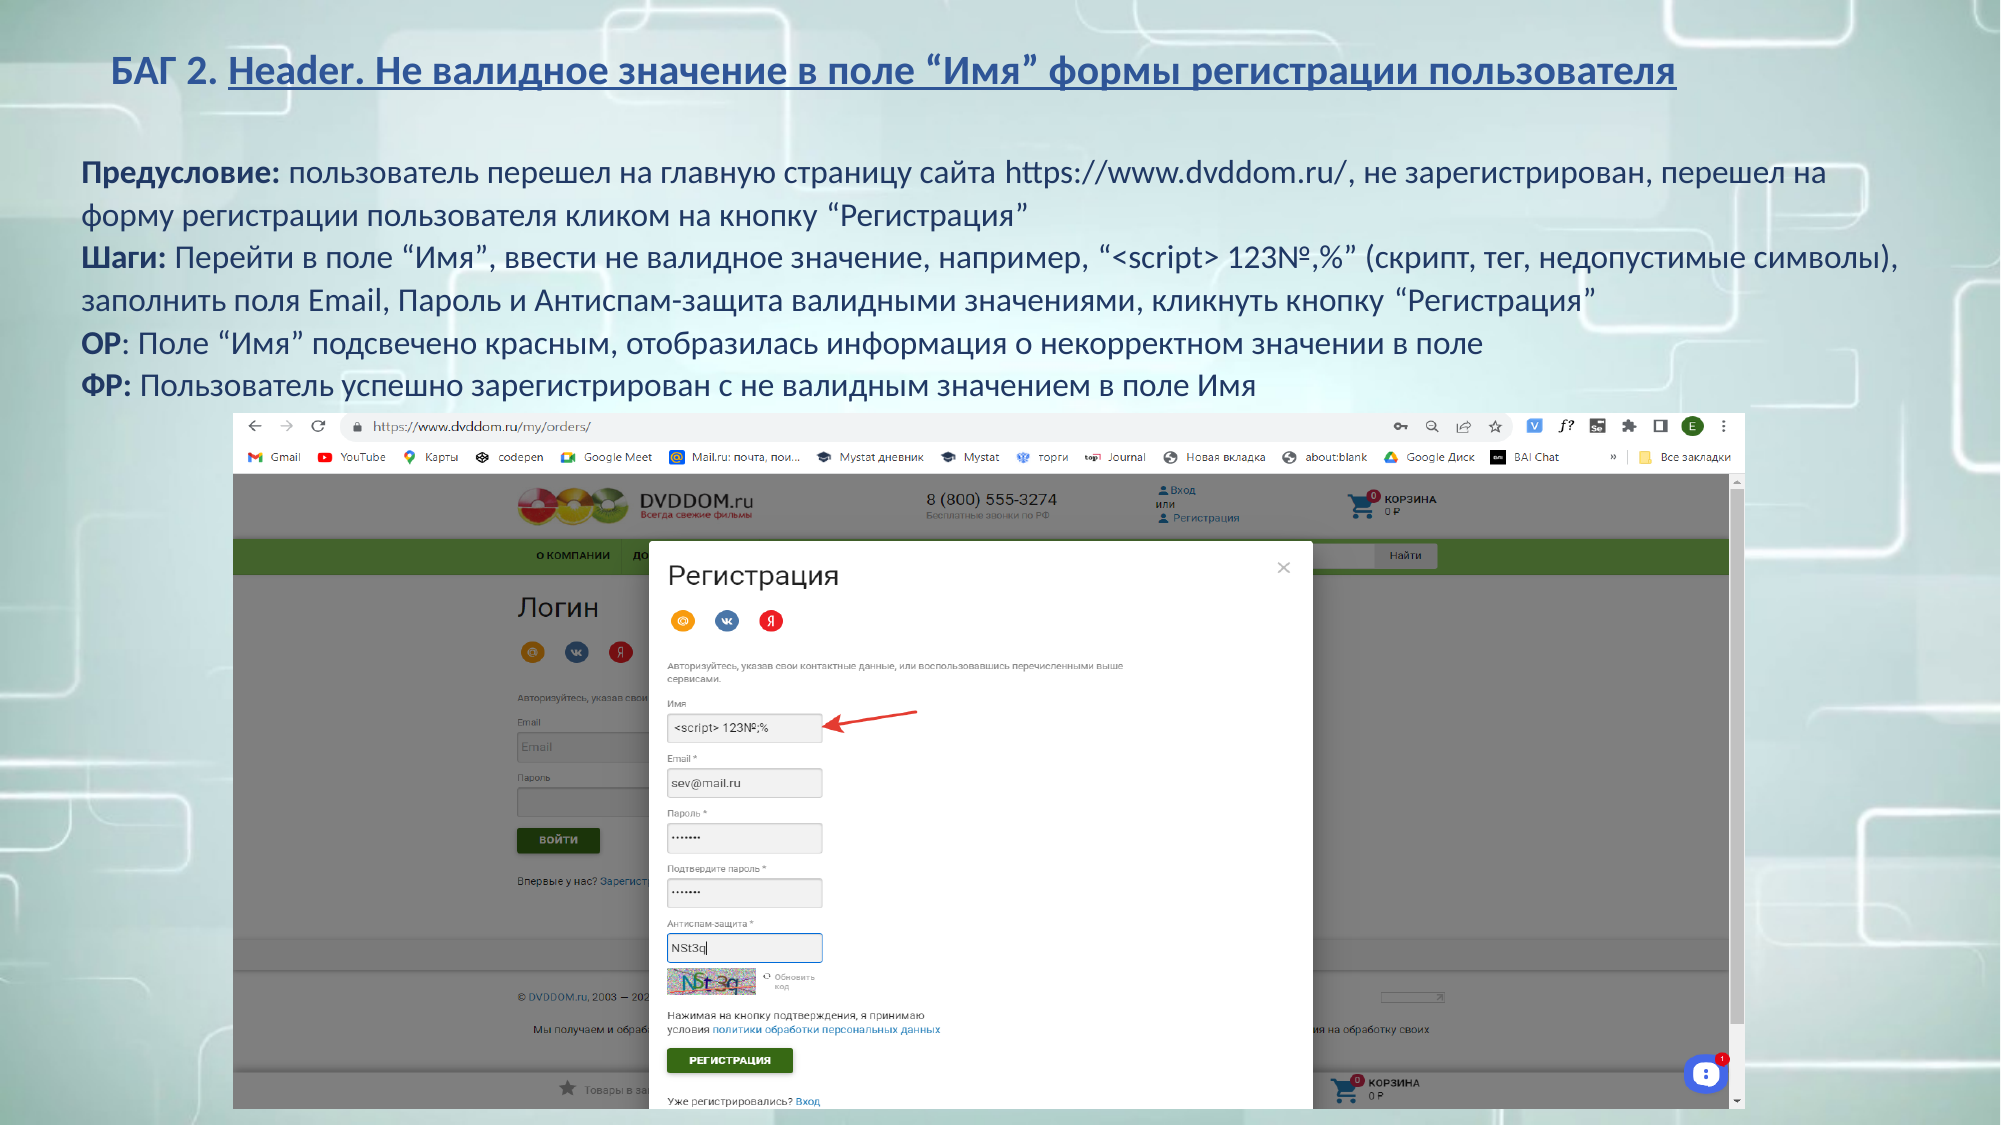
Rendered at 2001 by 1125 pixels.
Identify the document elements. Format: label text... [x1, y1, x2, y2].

text_box БАГ 2. Header. Не валидное значение в поле “Имя” формы регистрации пользователя Предусловие: пользователь перешел на главную страницу сайта https://www.dvddom.ru/, не зарегистрирован, перешел на форму регистрации пользователя кликом на кнопку “Регистрация” Шаги: Перейти в поле “Имя”, ввести не валидное значение, например, “<script> 123№,%” (скрипт, тег, недопустимые символы), заполнить поля Email, Пароль и Антиспам-защита валидными значениями, кликнуть кнопку “Регистрация” ОР: Поле “Имя” подсвечено красным, отобразилась информация о некорректном значении в поле ФР: Пользователь успешно зарегистрирован с не валидным значением в поле Имя [66, 35, 1934, 411]
picture [0, 0, 2001, 1125]
